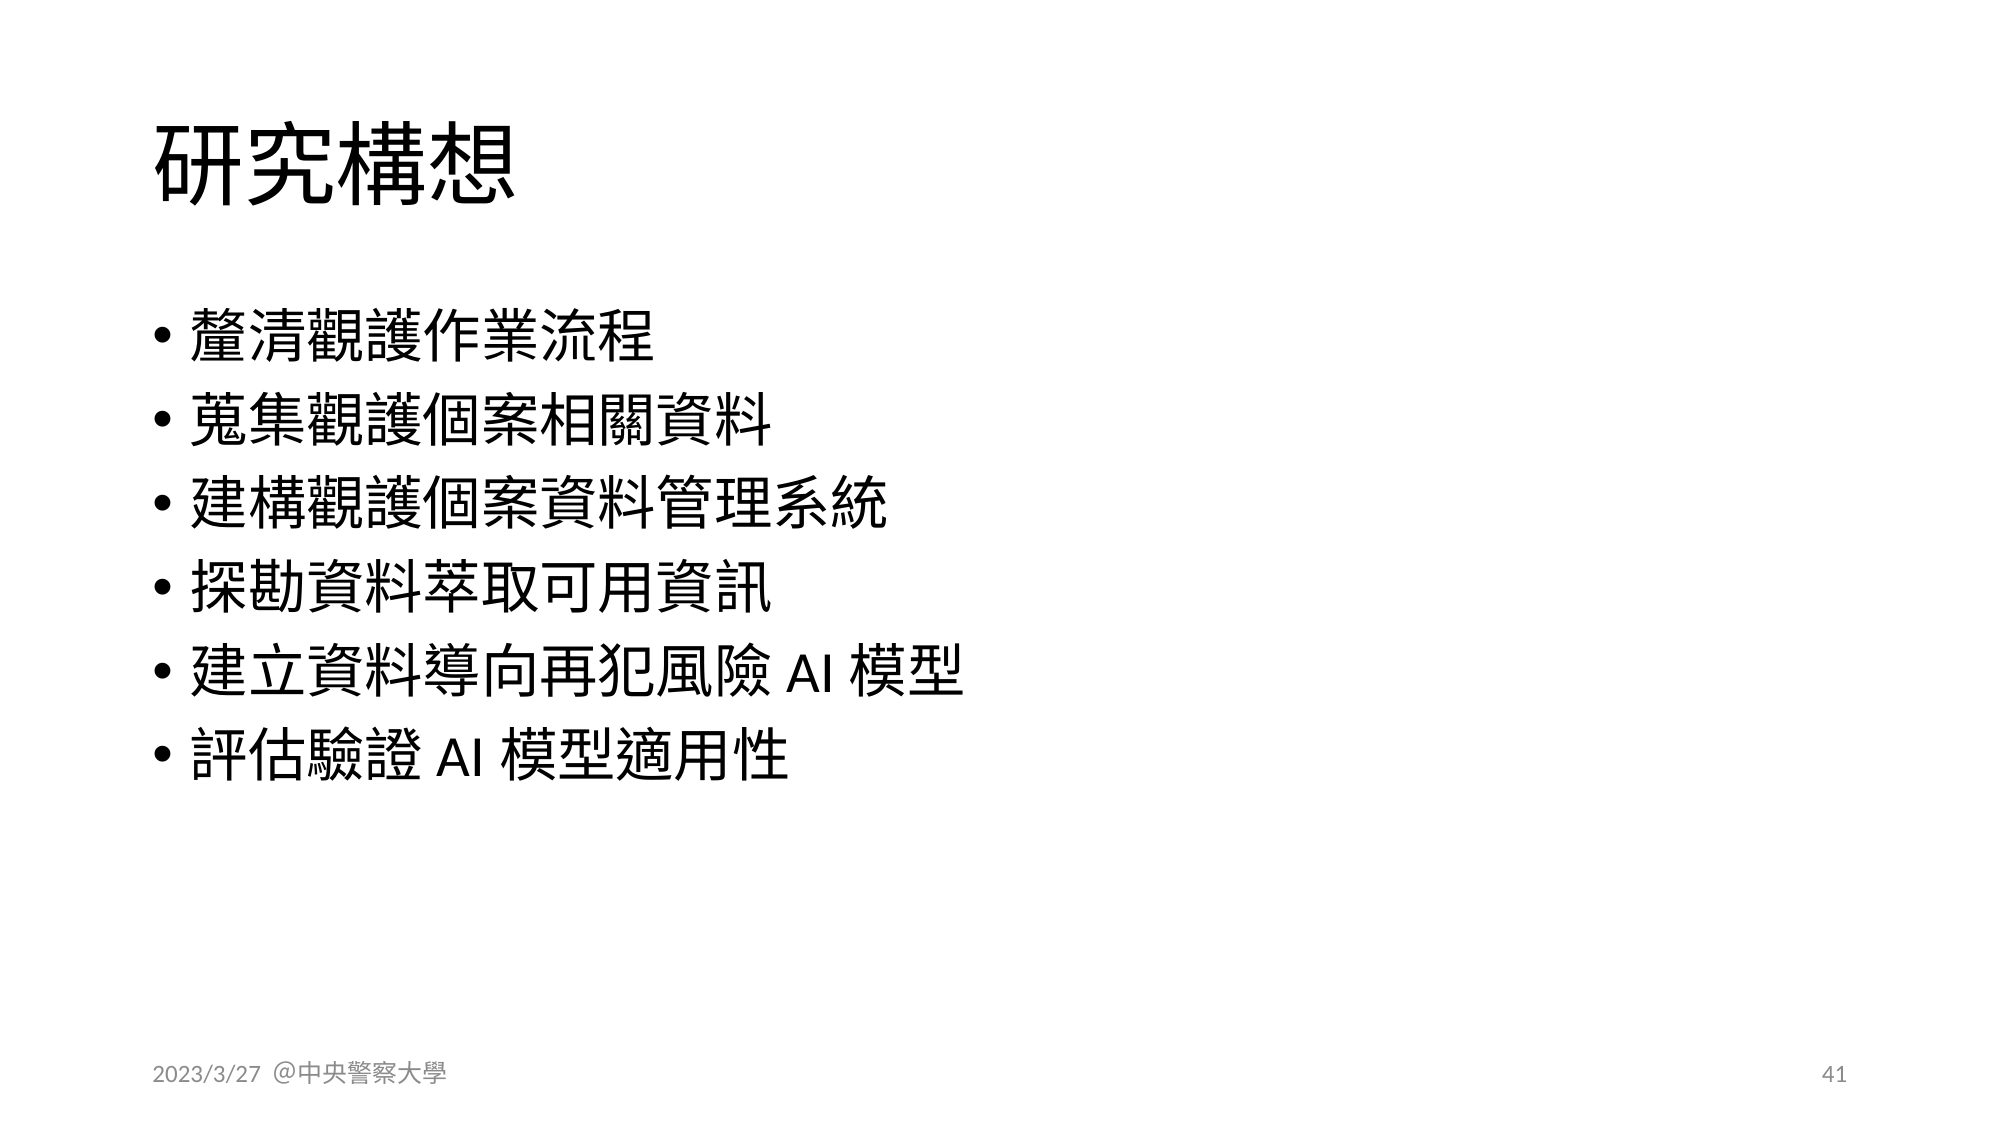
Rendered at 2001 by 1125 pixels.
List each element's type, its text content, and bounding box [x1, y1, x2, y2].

list 釐清觀護作業流程 蒐集觀護個案相關資料 建構觀護個案資料管理系統 探勘資料萃取可用資訊 建立資料導向再犯風險AI模型 評估驗證AI模型適用性 [137, 299, 1863, 1014]
title 研究構想 [137, 59, 1863, 278]
slide_number 41 [1412, 1042, 1863, 1103]
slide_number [137, 1042, 588, 1103]
